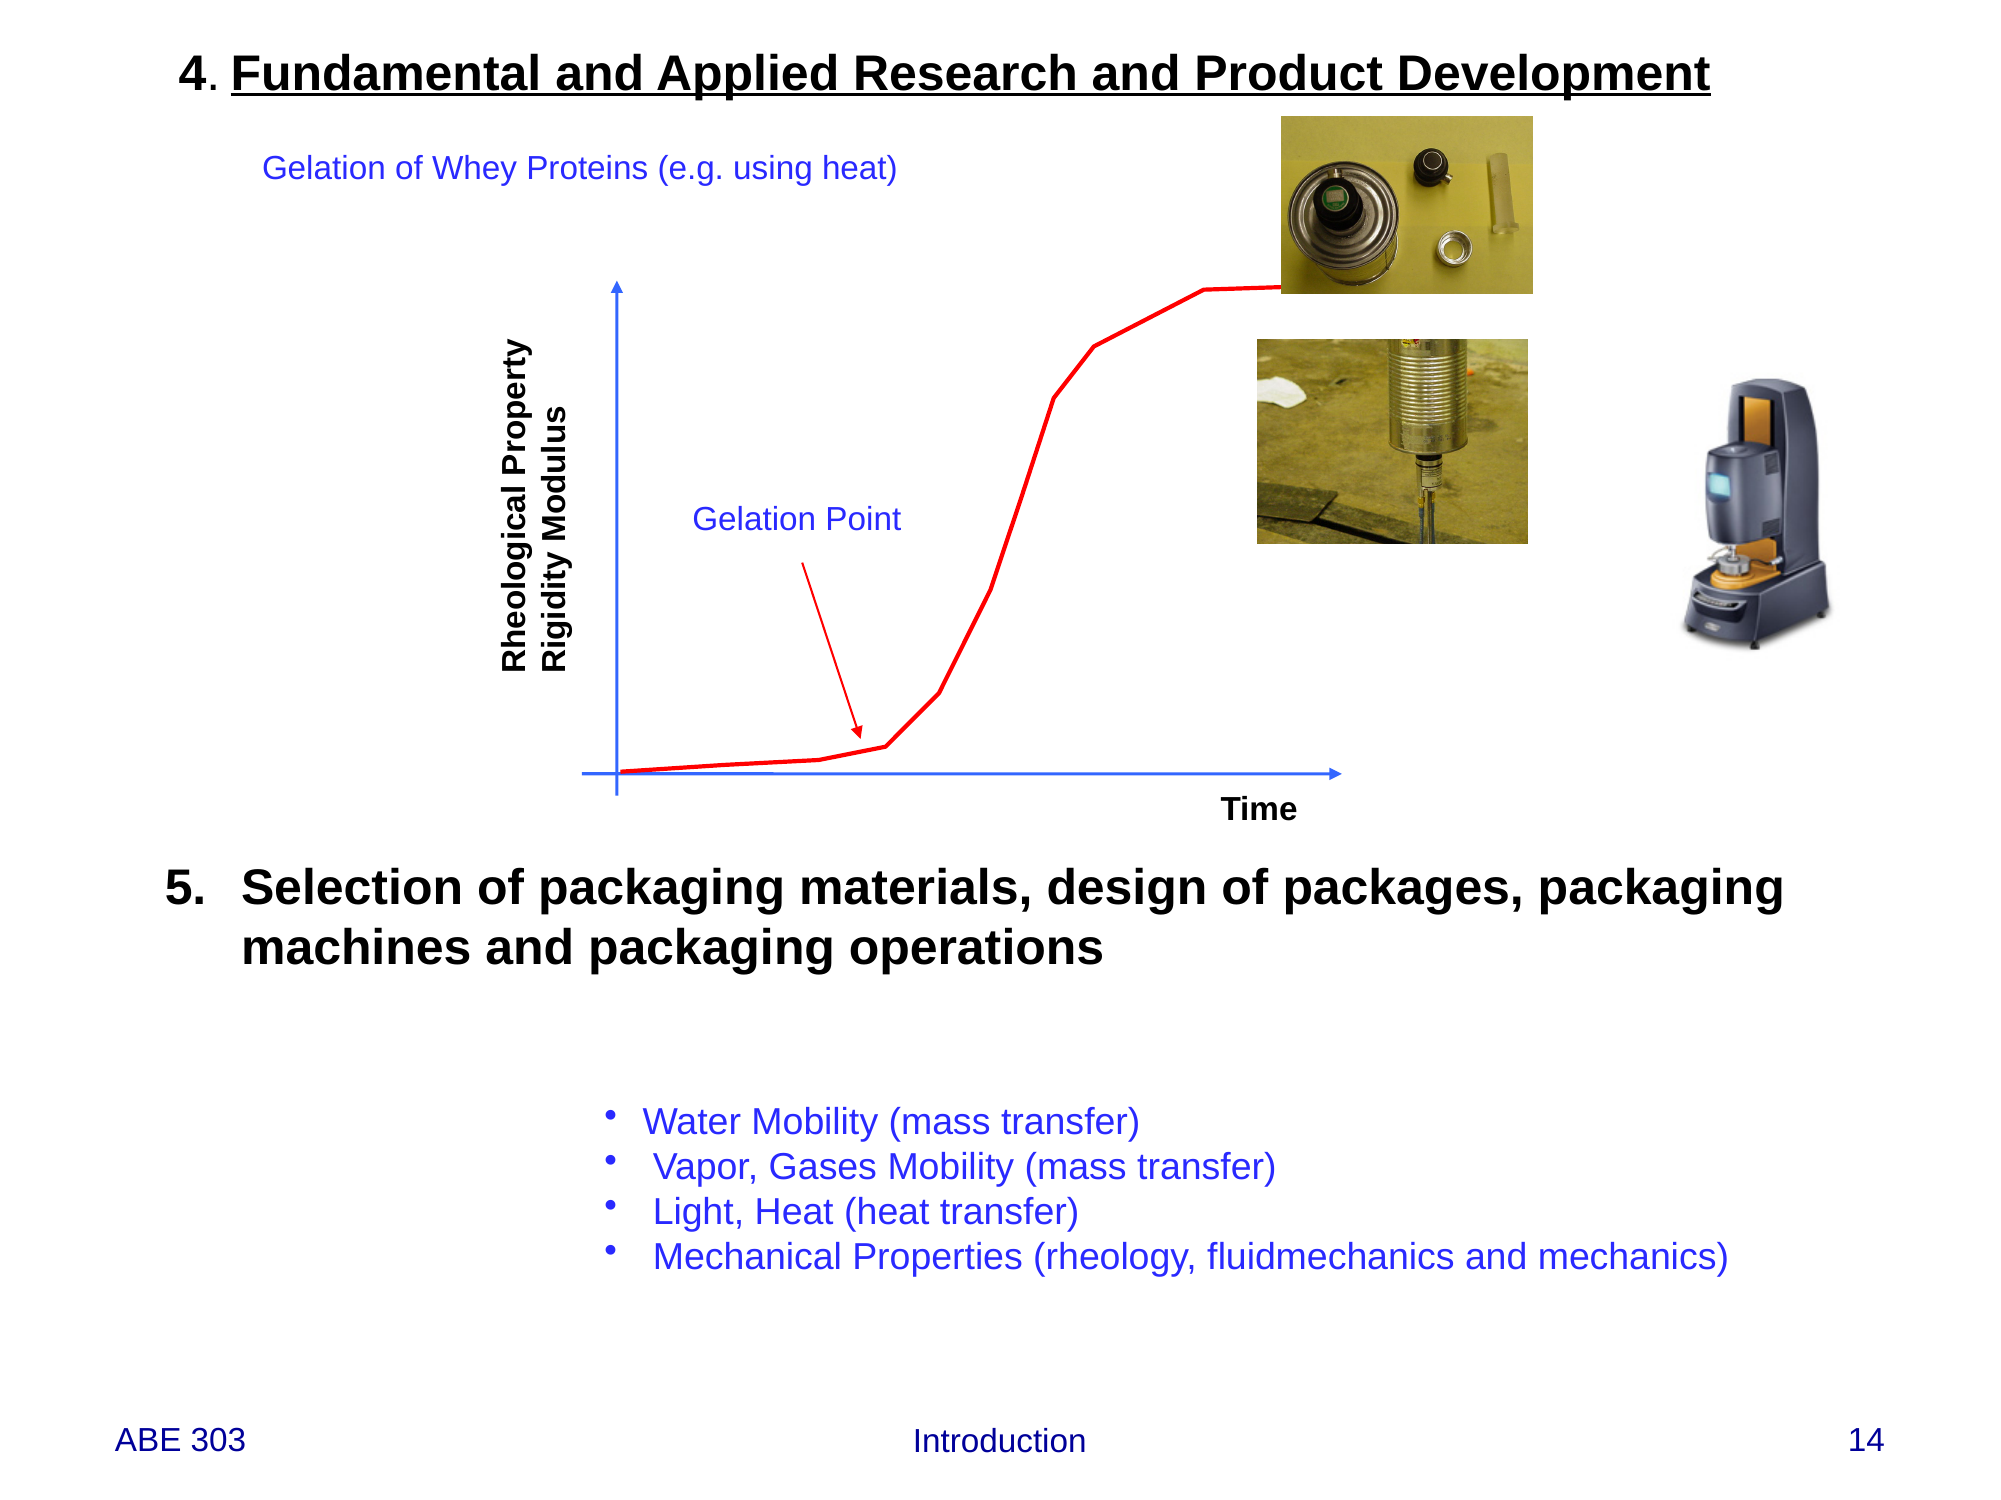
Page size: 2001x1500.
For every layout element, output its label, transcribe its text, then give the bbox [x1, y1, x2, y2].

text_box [1281, 116, 1534, 294]
text_box Water Mobility (mass transfer) Vapor, Gases Mobility (mass transfer) Light, Heat (heat transfer) Mechanical Properties (rheology, fluidmechanics and mechanics) [589, 1089, 1808, 1330]
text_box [246, 138, 1342, 836]
picture [1611, 361, 1913, 662]
slide_number ABE 303 [99, 1365, 567, 1466]
footer Introduction [683, 1366, 1317, 1467]
slide_number 14 [1433, 1365, 1901, 1466]
text_box 5. Selection of packaging materials, design of packages, packaging machines and packaging operations [150, 846, 1929, 982]
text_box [1257, 338, 1528, 544]
text_box 4. Fundamental and Applied Research and Product Development [163, 32, 1762, 108]
